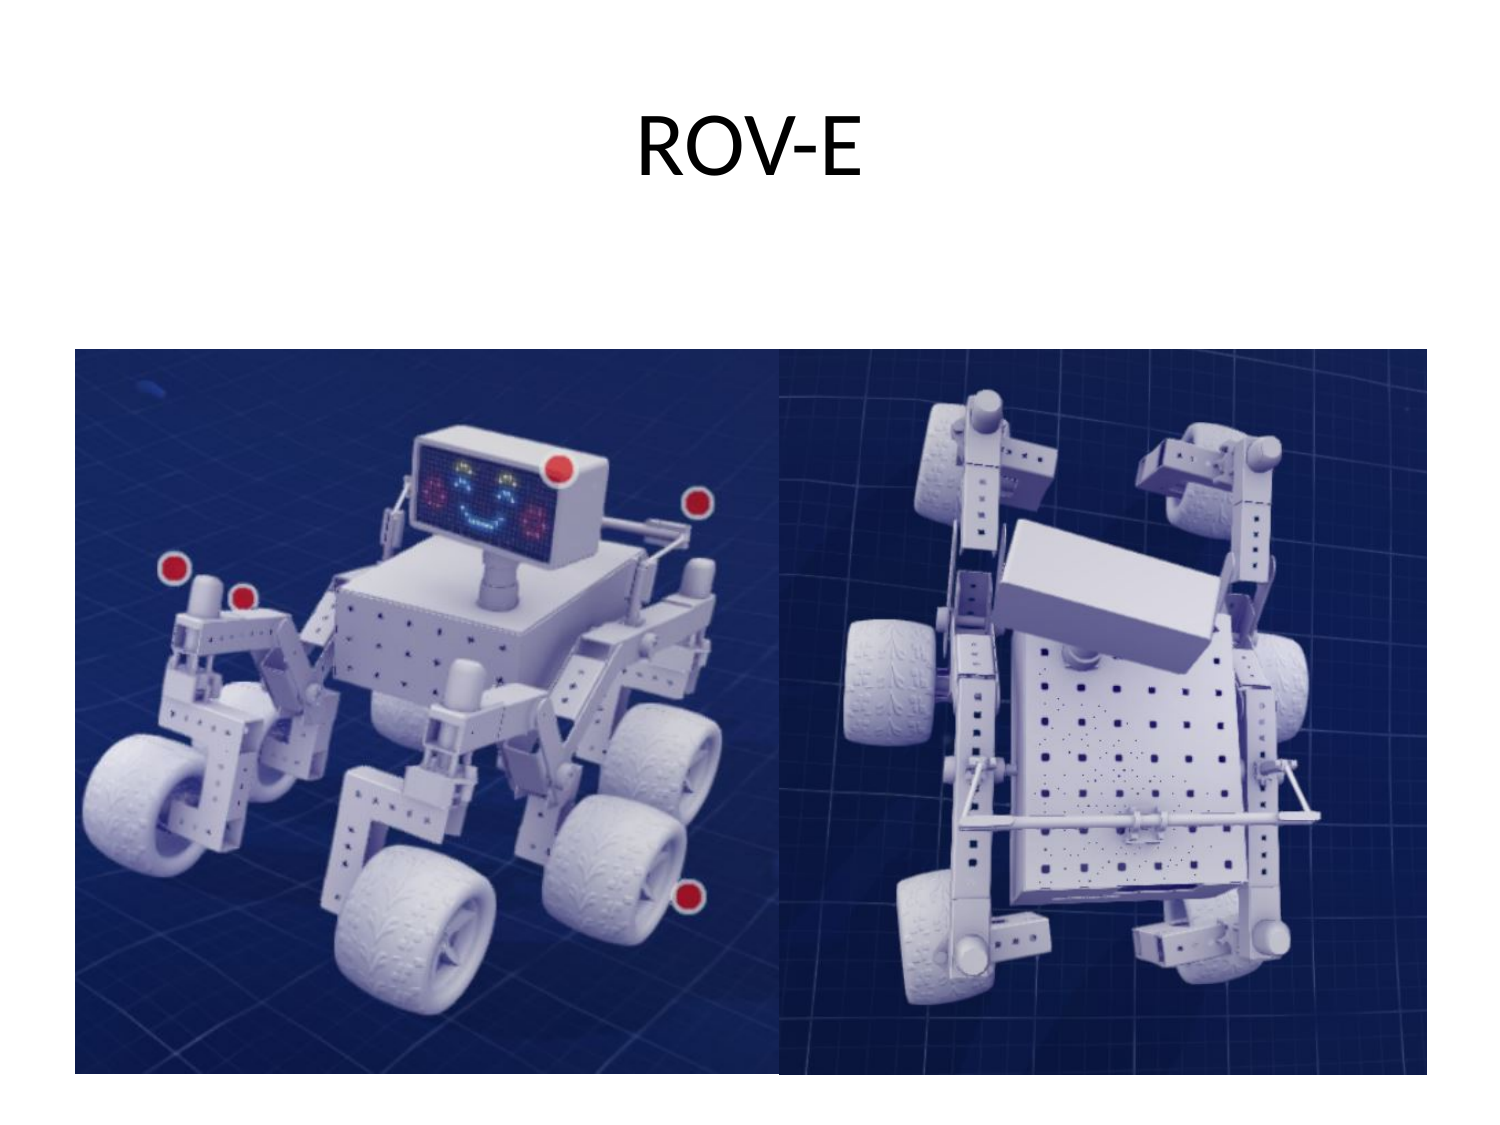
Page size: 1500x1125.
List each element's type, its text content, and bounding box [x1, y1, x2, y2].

picture [74, 349, 1427, 1075]
title ROV-E [75, 45, 1425, 233]
